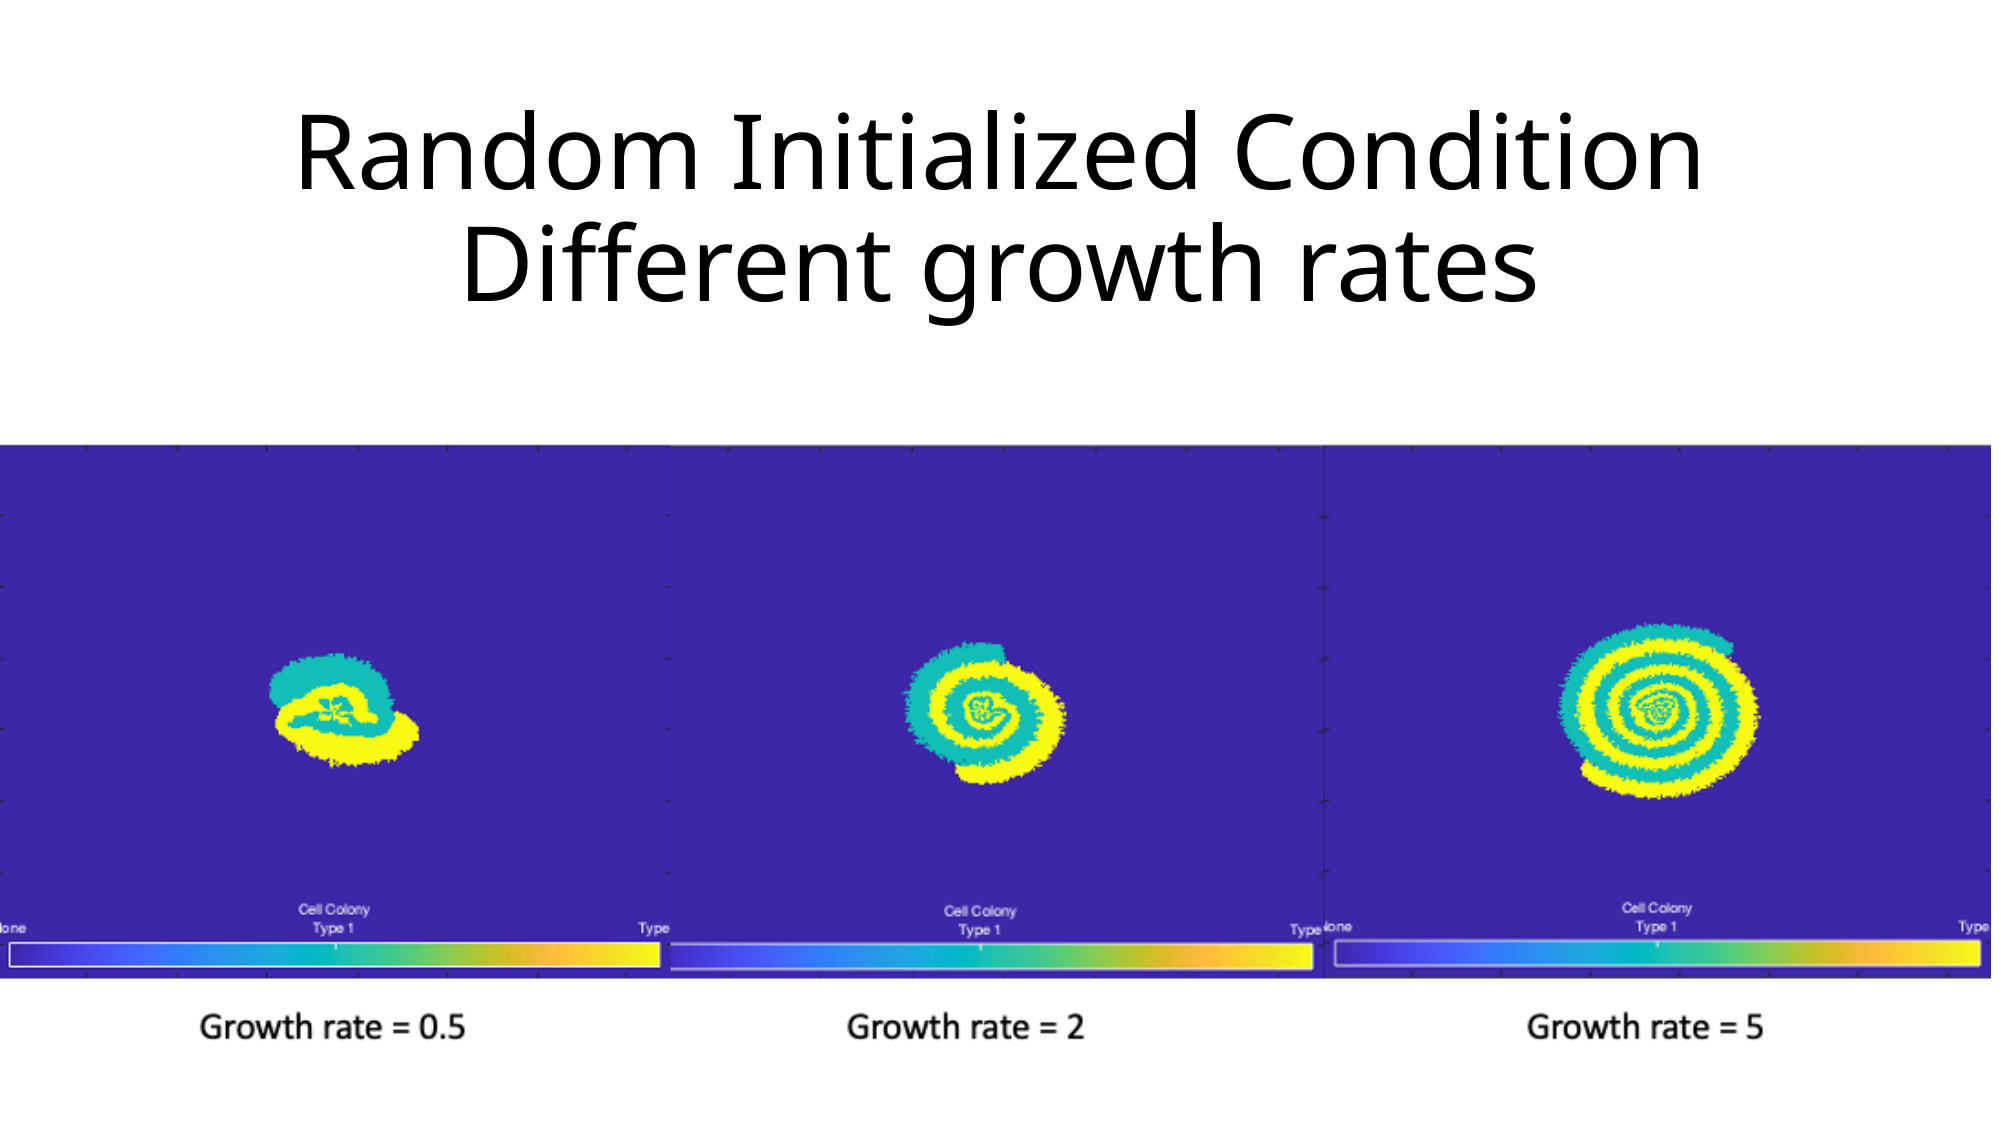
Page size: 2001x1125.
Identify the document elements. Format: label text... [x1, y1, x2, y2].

picture [0, 376, 1991, 1105]
title Random Initialized Condition Different growth rates [196, 91, 1804, 332]
